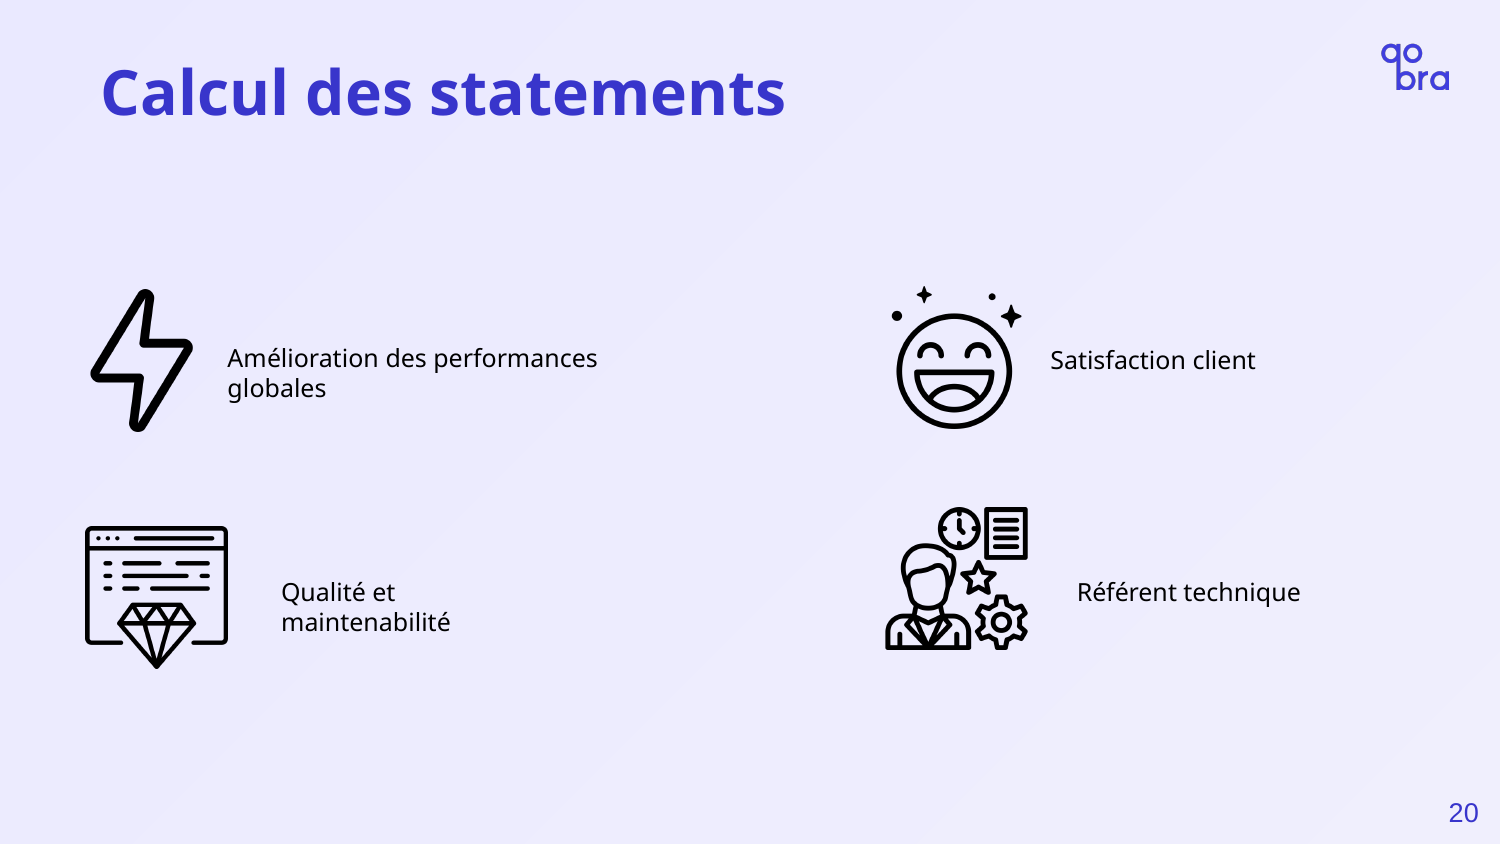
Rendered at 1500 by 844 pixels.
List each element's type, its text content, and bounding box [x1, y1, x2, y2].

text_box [885, 286, 1474, 430]
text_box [70, 288, 703, 432]
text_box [885, 507, 1481, 650]
slide_number ‹#› [1403, 779, 1494, 844]
picture [1381, 43, 1449, 90]
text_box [85, 526, 572, 670]
title Calcul des statements [85, 43, 1350, 138]
